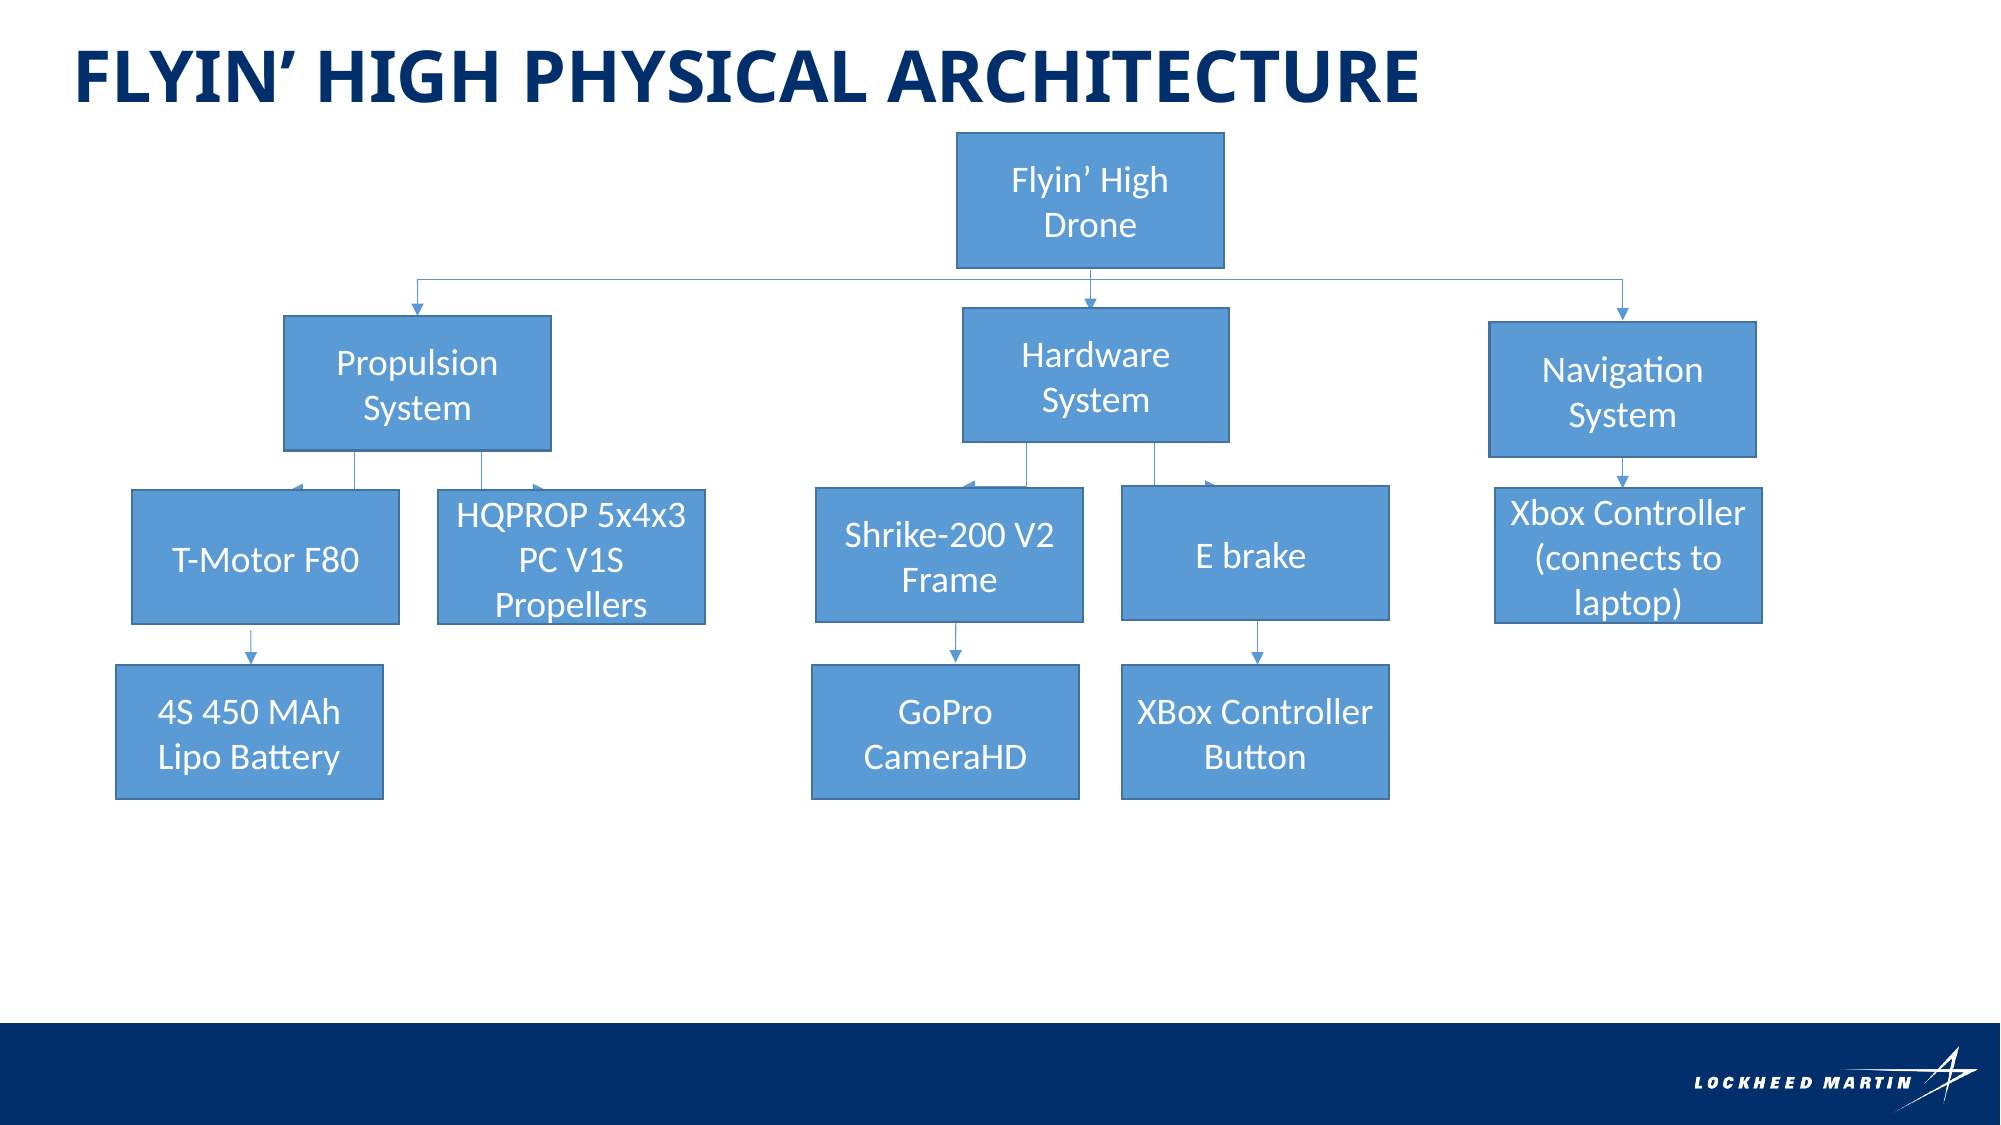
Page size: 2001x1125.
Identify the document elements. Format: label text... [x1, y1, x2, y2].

text_box Xbox Controller (connects to laptop) [1494, 487, 1763, 624]
text_box Shrike-200 V2 Frame [815, 487, 1084, 623]
text_box T-Motor F80 [131, 489, 400, 625]
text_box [328, 400, 381, 528]
text_box Propulsion System [283, 315, 552, 452]
text_box GoPro CameraHD [811, 664, 1080, 800]
text_box XBox Controller Button [1121, 664, 1390, 800]
text_box 4S 450 MAh Lipo Battery [115, 664, 384, 800]
text_box Hardware System [962, 307, 1230, 443]
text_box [1000, 396, 1053, 525]
text_box Navigation System [1488, 321, 1757, 458]
text_box E brake [1121, 485, 1390, 621]
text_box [1128, 397, 1180, 525]
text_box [455, 400, 508, 528]
text_box Flyin’ High Drone [956, 132, 1225, 269]
text_box HQPROP 5x4x3 PC V1S Propellers [437, 489, 706, 625]
list Flyin’ high physical architecture [57, 33, 1869, 126]
